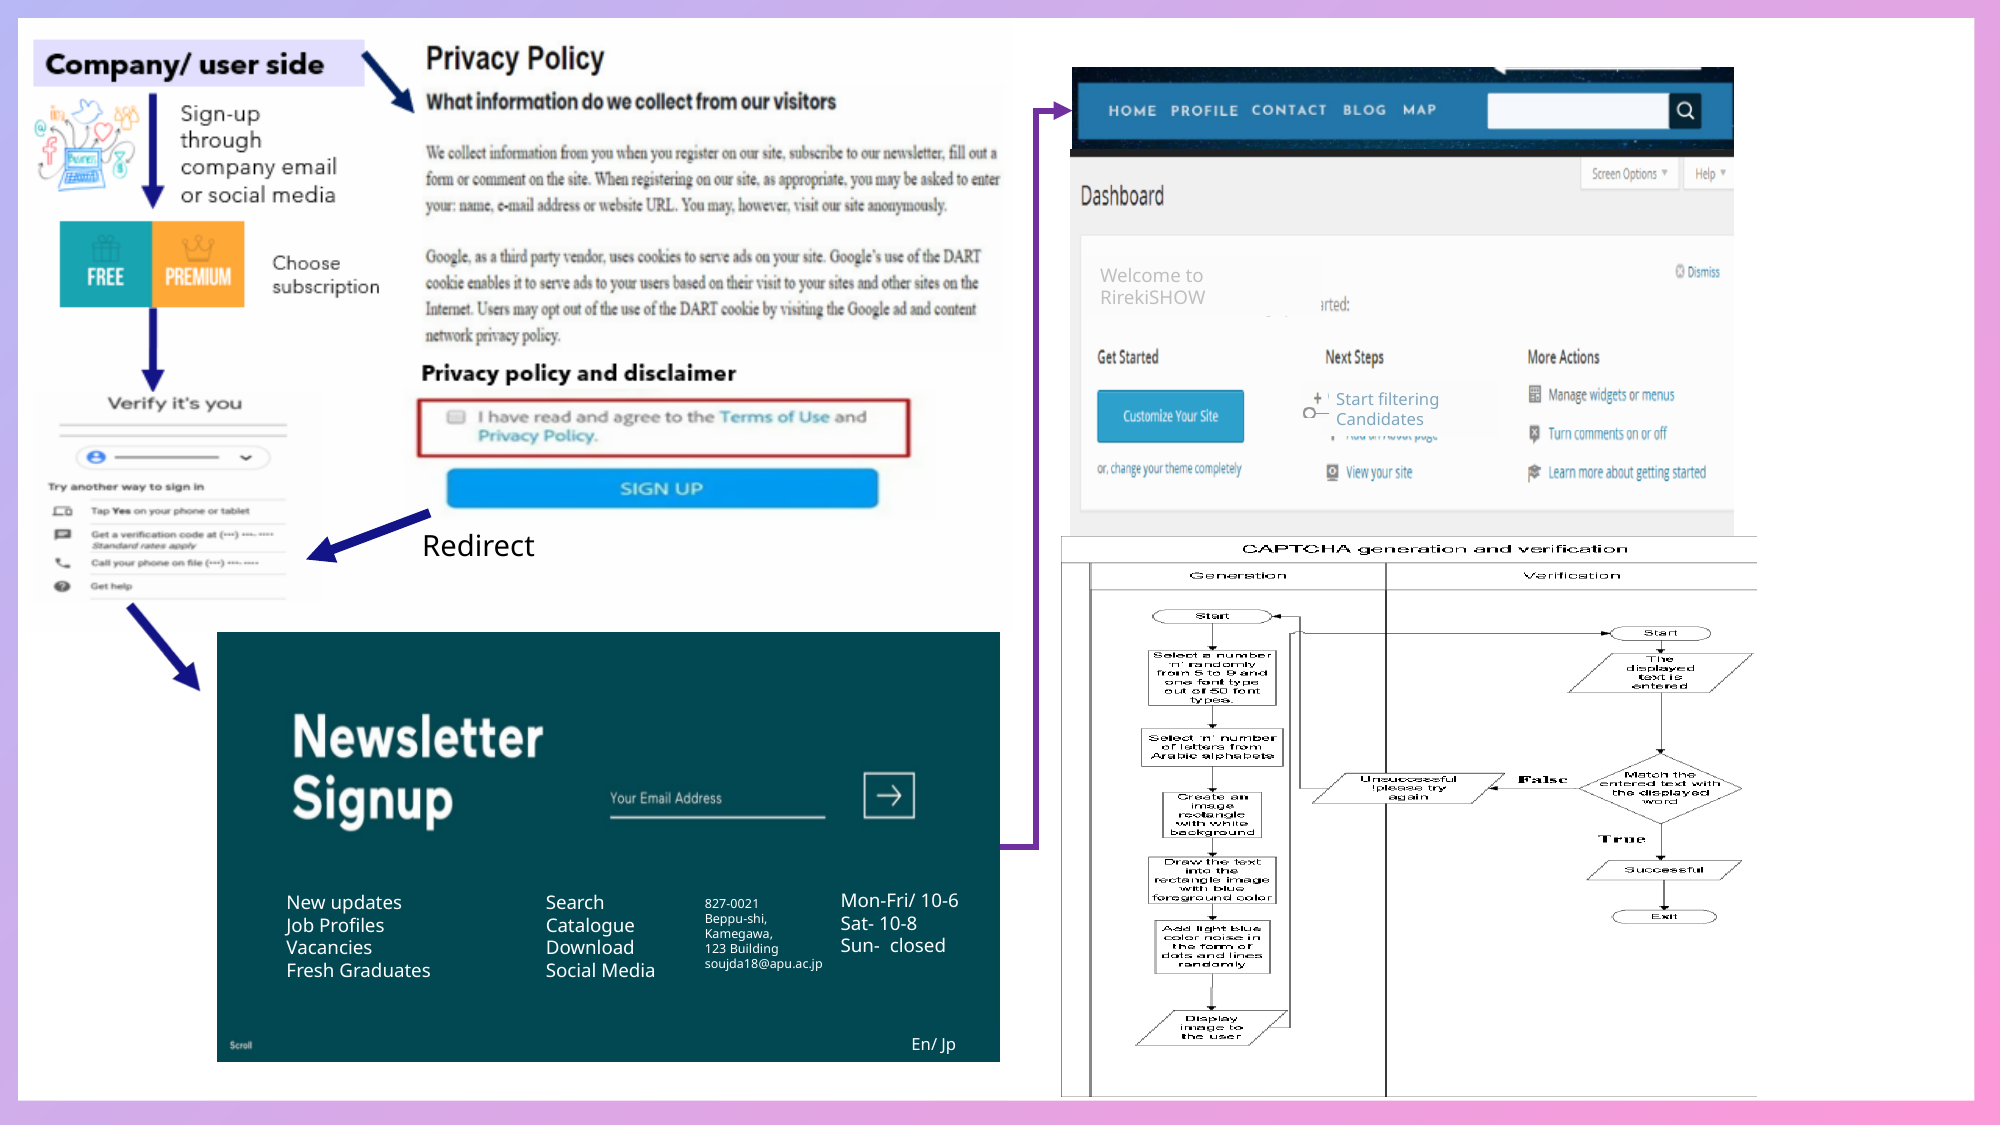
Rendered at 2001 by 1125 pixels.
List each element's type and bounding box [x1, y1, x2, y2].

text_box [17, 17, 1975, 1102]
picture [1061, 67, 1757, 1097]
picture [18, 18, 1012, 1062]
text_box [999, 110, 1073, 847]
text_box [305, 512, 430, 560]
